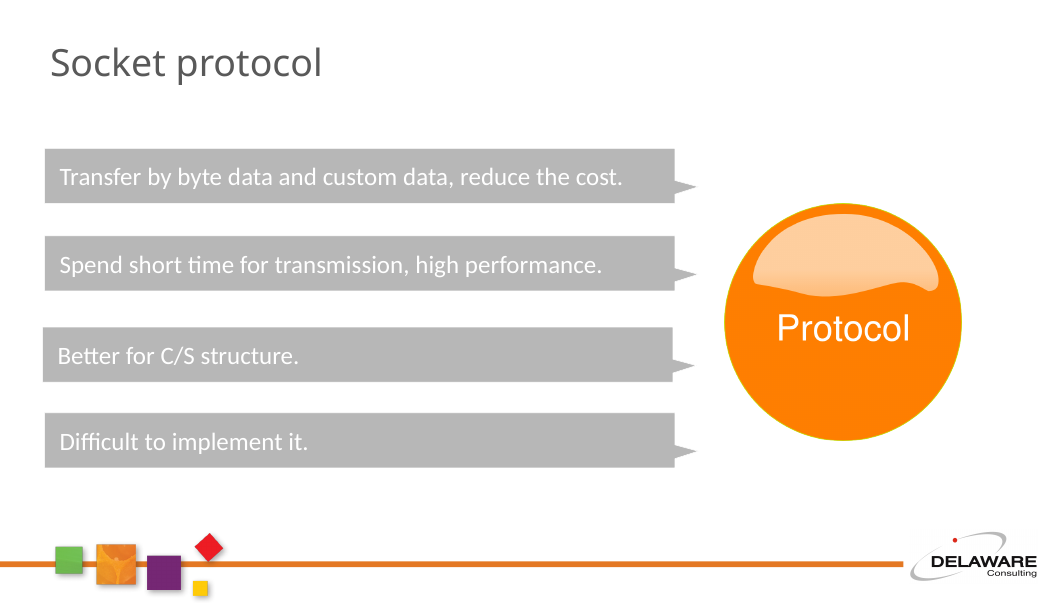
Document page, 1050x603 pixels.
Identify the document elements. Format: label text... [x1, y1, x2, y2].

text_box Better for C/S structure. [40, 325, 699, 385]
picture [909, 529, 1038, 584]
picture [41, 527, 242, 603]
text_box Difficult to implement it. [42, 410, 701, 470]
list Socket protocol [44, 19, 844, 104]
text_box Transfer by byte data and custom data, reduce the cost. [42, 146, 701, 206]
text_box Spend short time for transmission, high performance. [42, 233, 701, 294]
picture [724, 203, 962, 441]
